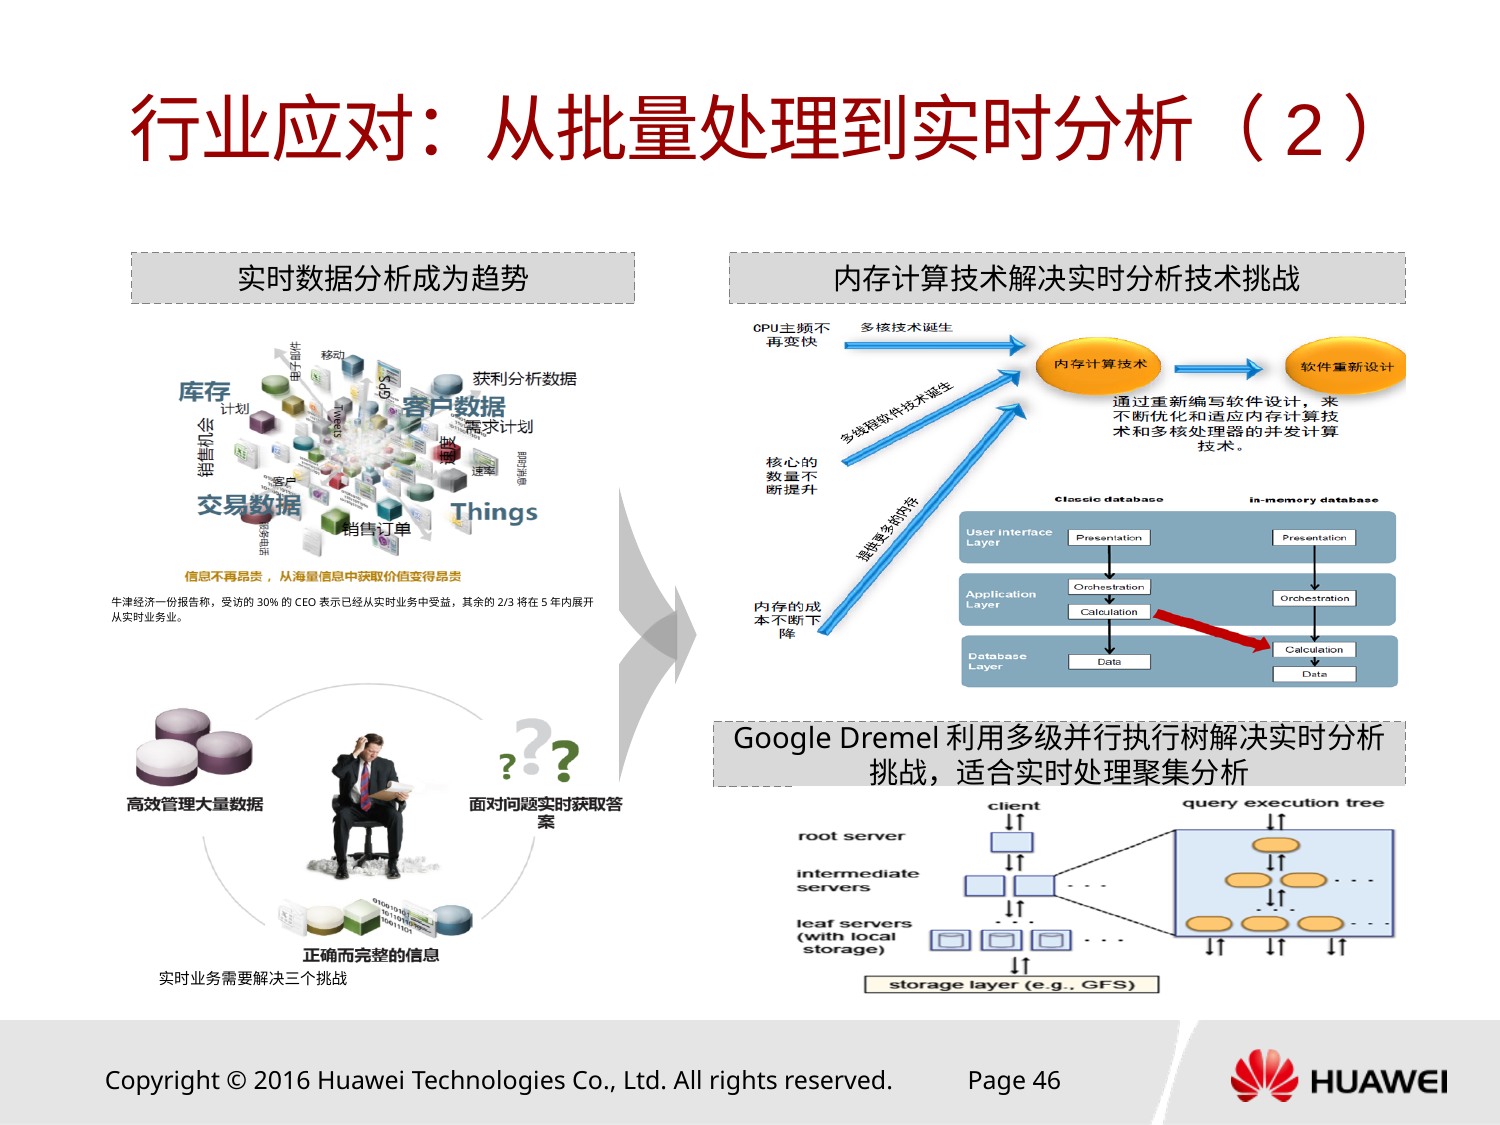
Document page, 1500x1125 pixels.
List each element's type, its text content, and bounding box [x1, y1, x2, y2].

text_box 行业应对：从批量处理到实时分析（2） [129, 54, 1500, 197]
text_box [100, 252, 1406, 1000]
picture [0, 1020, 1500, 1125]
